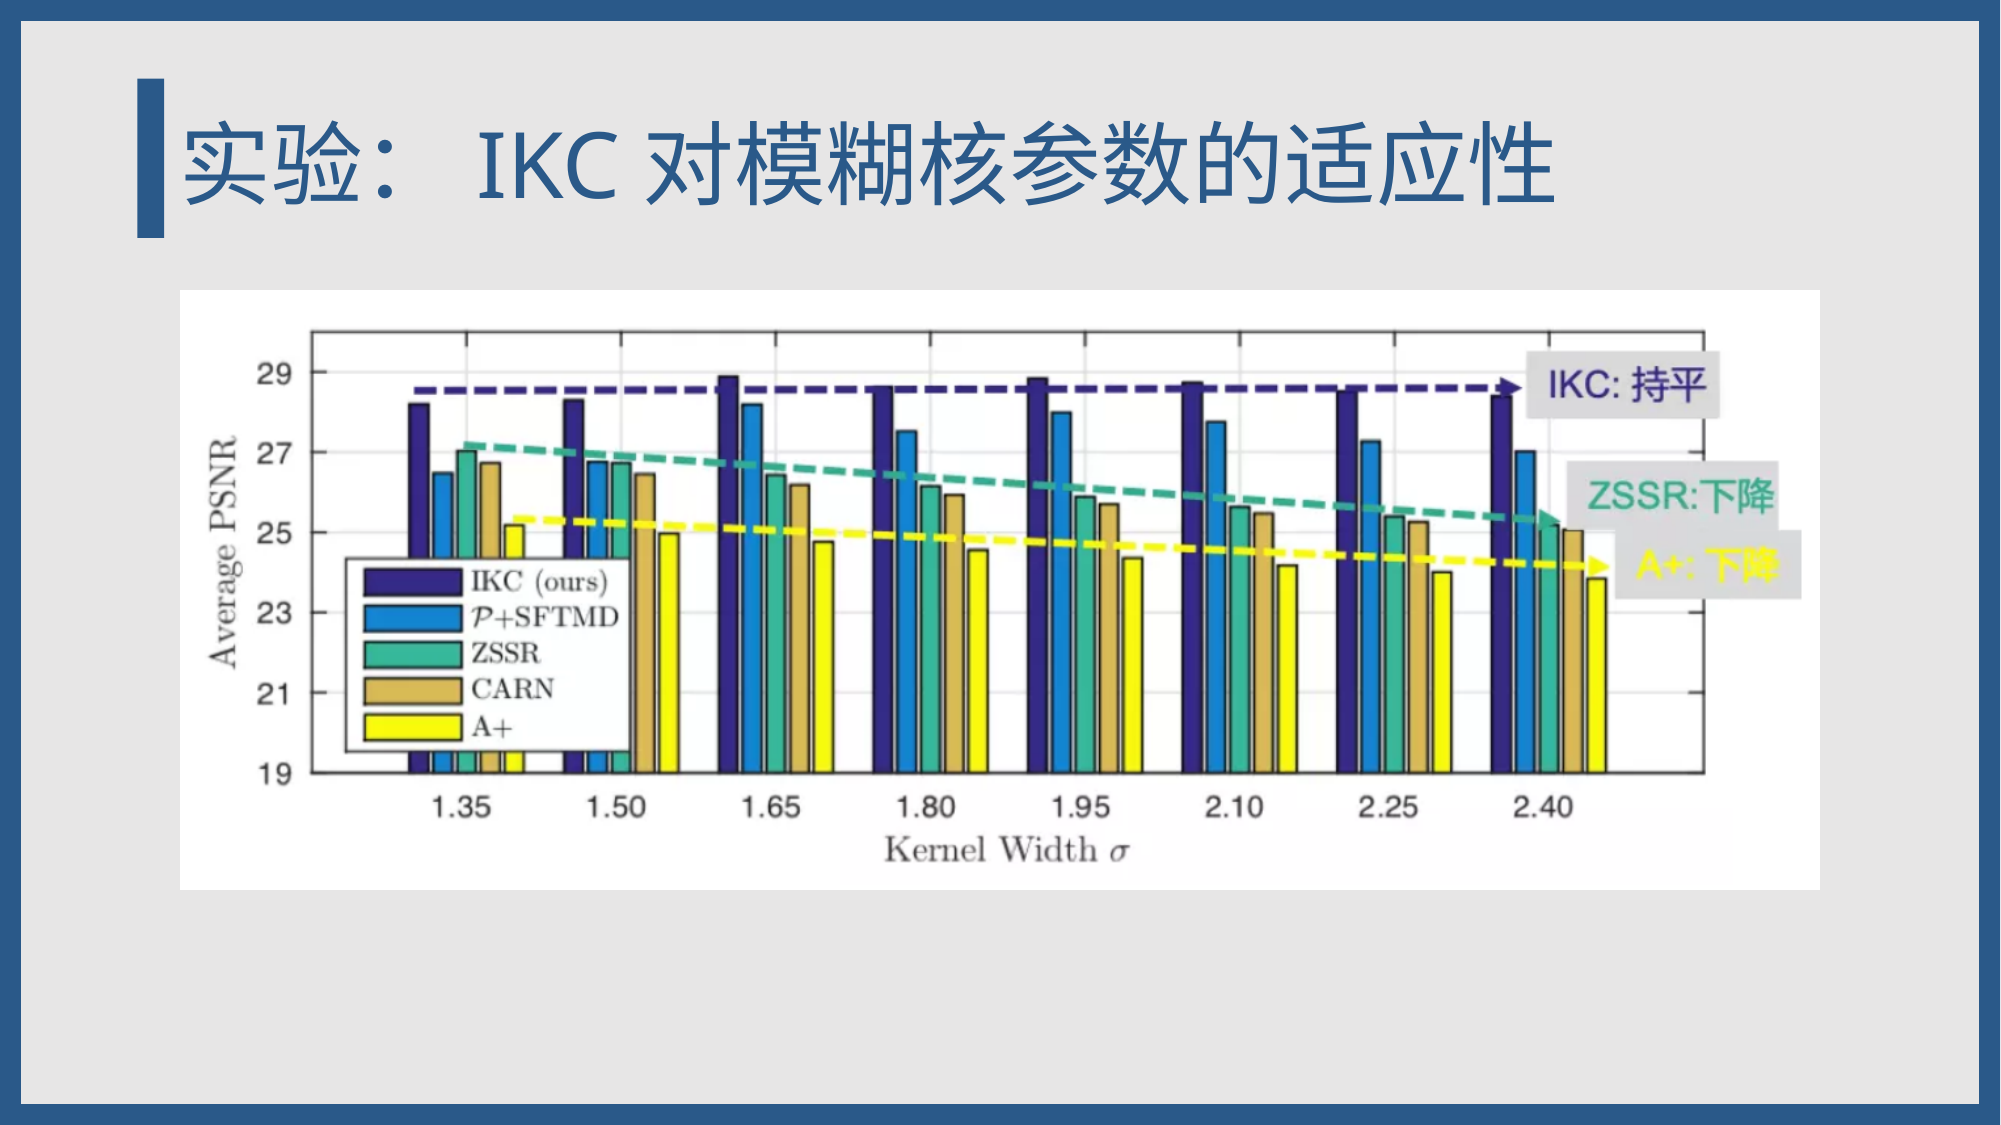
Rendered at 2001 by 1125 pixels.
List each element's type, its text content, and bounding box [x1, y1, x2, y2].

title 实验：IKC对模糊核参数的适应性 [164, 59, 1863, 278]
picture [180, 290, 1820, 890]
